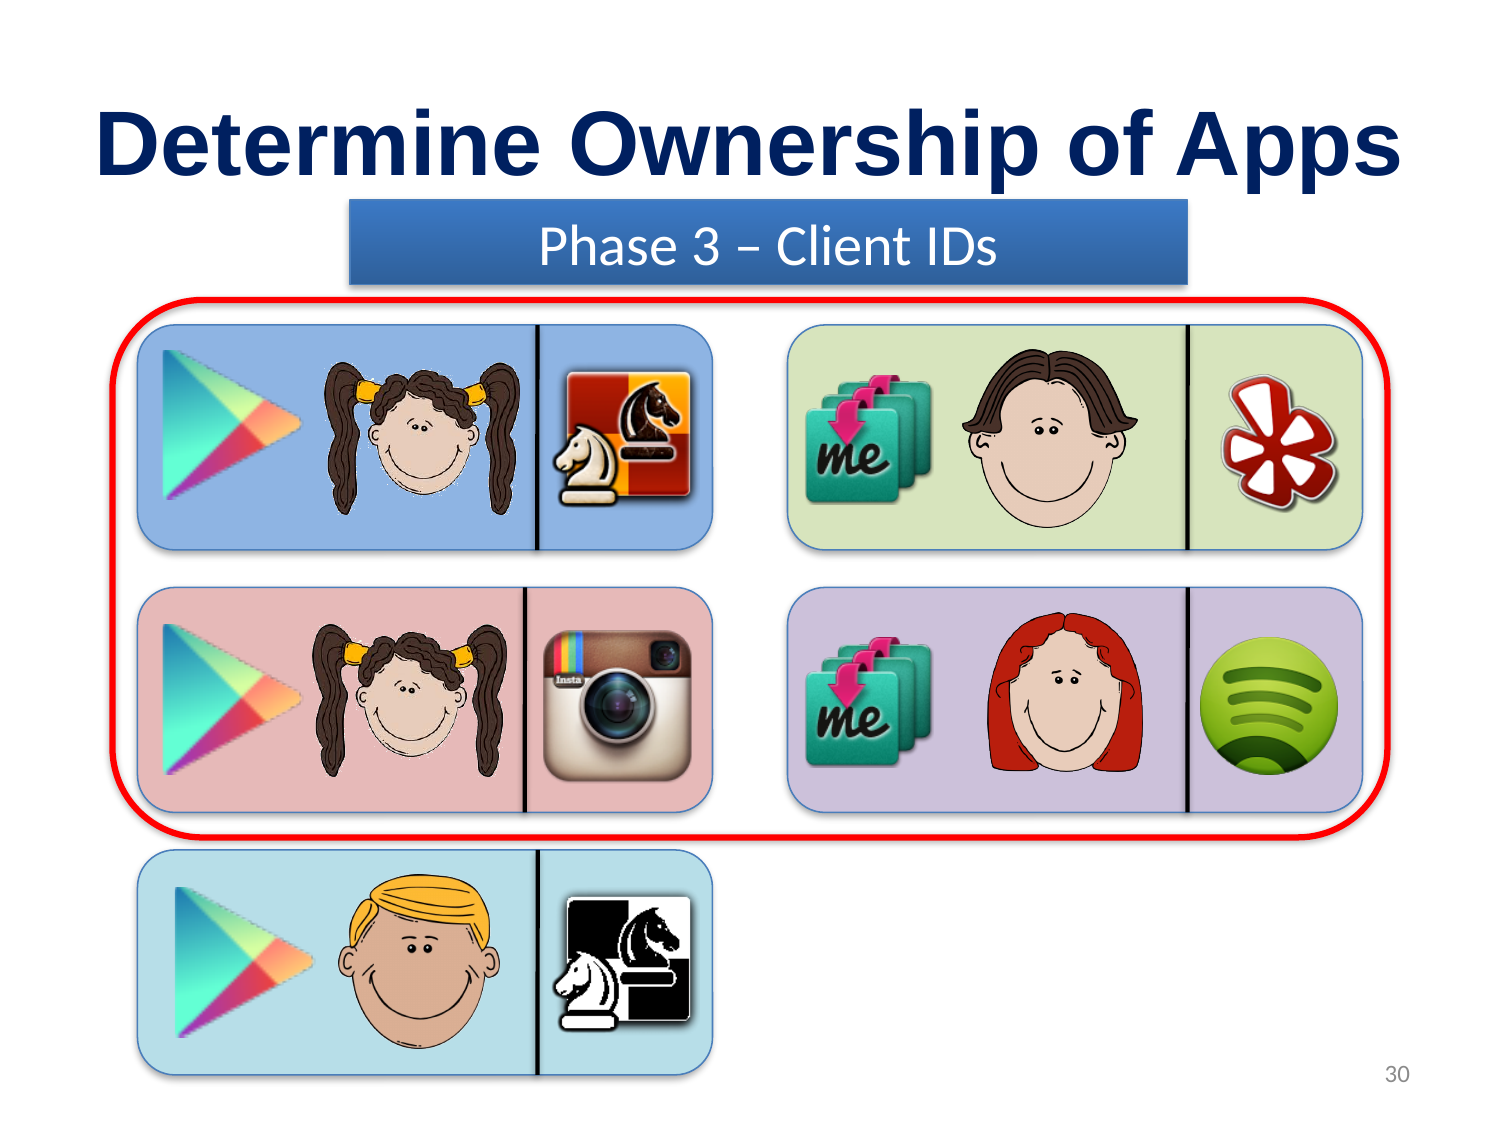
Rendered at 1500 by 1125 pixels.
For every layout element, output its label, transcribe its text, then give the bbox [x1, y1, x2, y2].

title Determine Ownership of Apps [75, 45, 1425, 233]
picture [174, 887, 333, 1038]
picture [787, 637, 935, 768]
picture [549, 887, 701, 1038]
picture [549, 362, 701, 513]
text_box [136, 849, 535, 1076]
slide_number 30 [1074, 1042, 1425, 1103]
picture [987, 612, 1143, 772]
picture [162, 349, 320, 501]
picture [787, 374, 935, 505]
picture [162, 624, 507, 778]
picture [1199, 637, 1338, 776]
text_box [540, 849, 714, 1076]
text_box [111, 299, 1389, 839]
picture [337, 874, 501, 1049]
text_box Phase 3 – Client IDs [349, 199, 1188, 285]
picture [537, 624, 698, 788]
picture [962, 349, 1138, 529]
picture [324, 362, 520, 515]
picture [1212, 374, 1351, 513]
